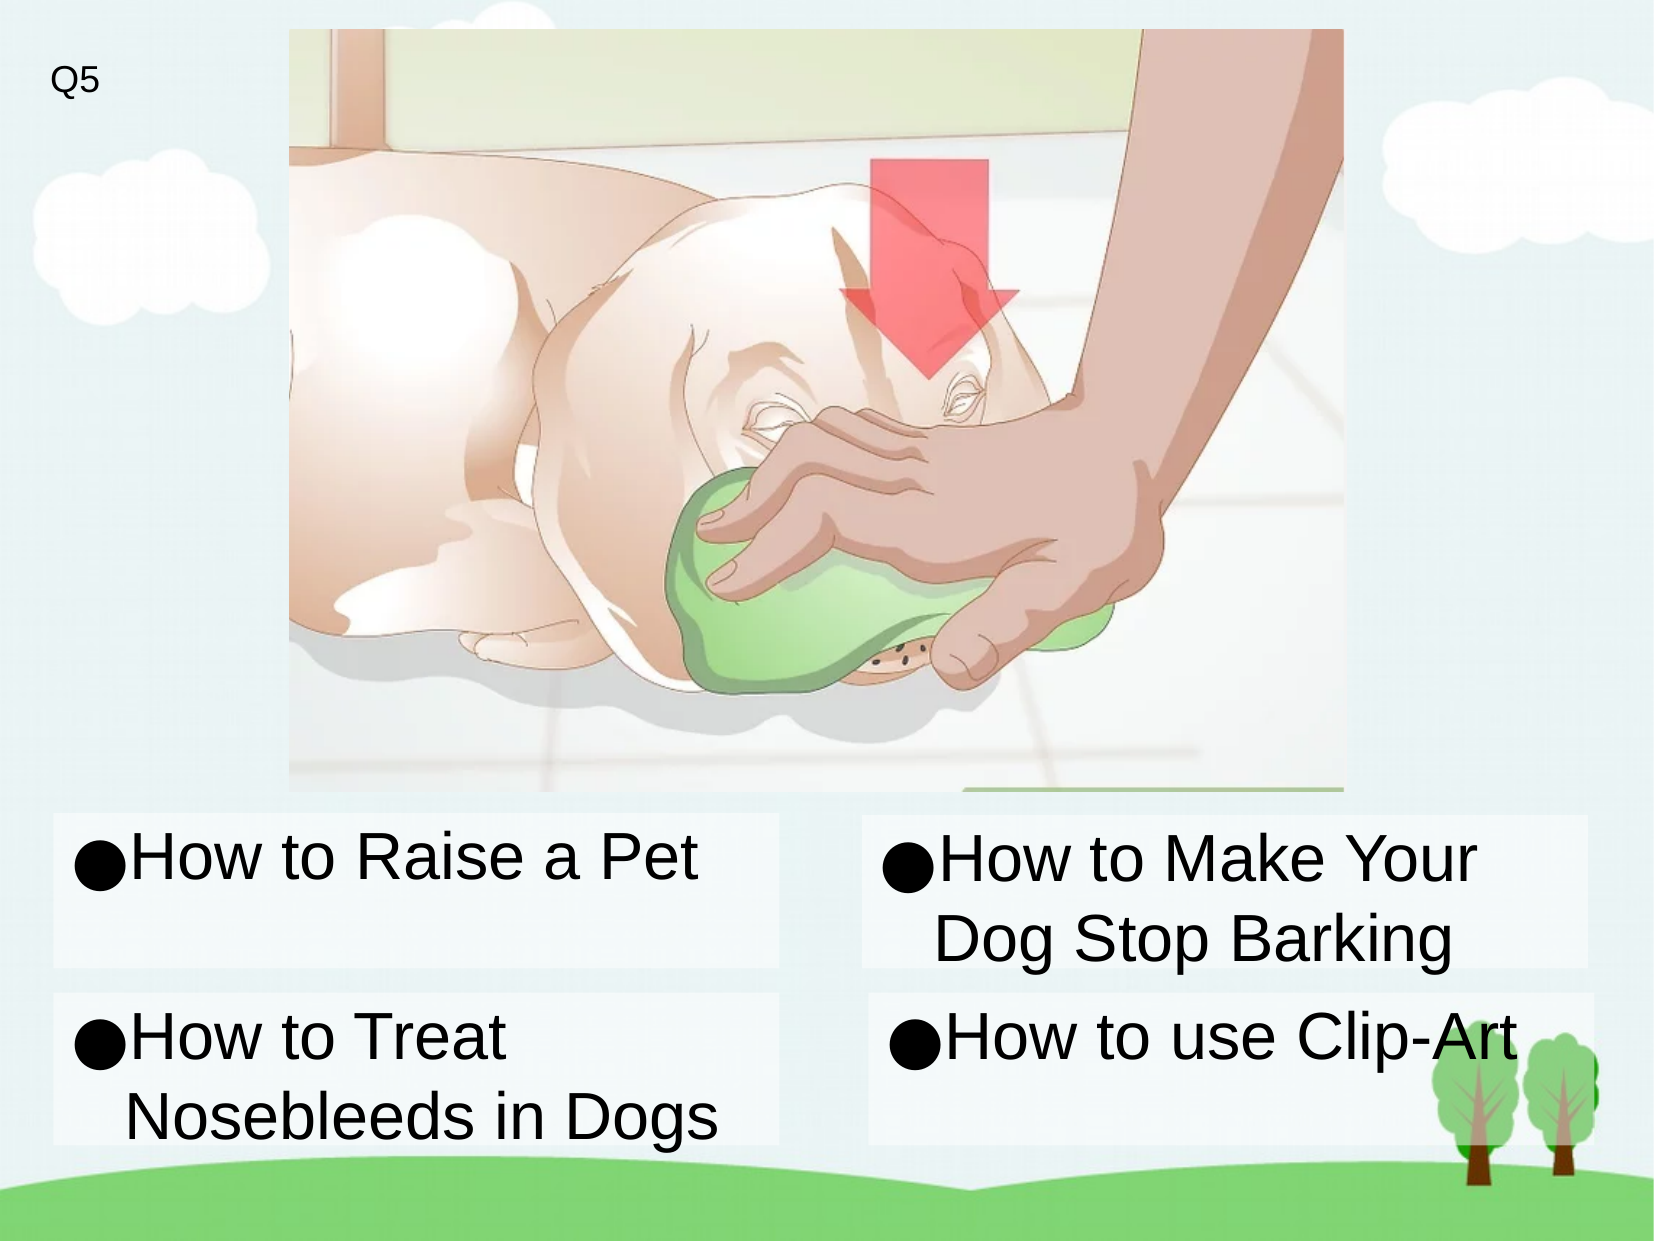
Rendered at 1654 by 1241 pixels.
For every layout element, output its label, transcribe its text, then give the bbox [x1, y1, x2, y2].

picture [0, 0, 1654, 1241]
text_box How to use Clip-Art [868, 992, 1595, 1146]
text_box How to Make Your Dog Stop Barking [862, 814, 1589, 969]
text_box Q5 [35, 47, 130, 146]
text_box How to Treat Nosebleeds in Dogs [53, 992, 780, 1146]
text_box How to Raise a Pet [53, 813, 780, 969]
